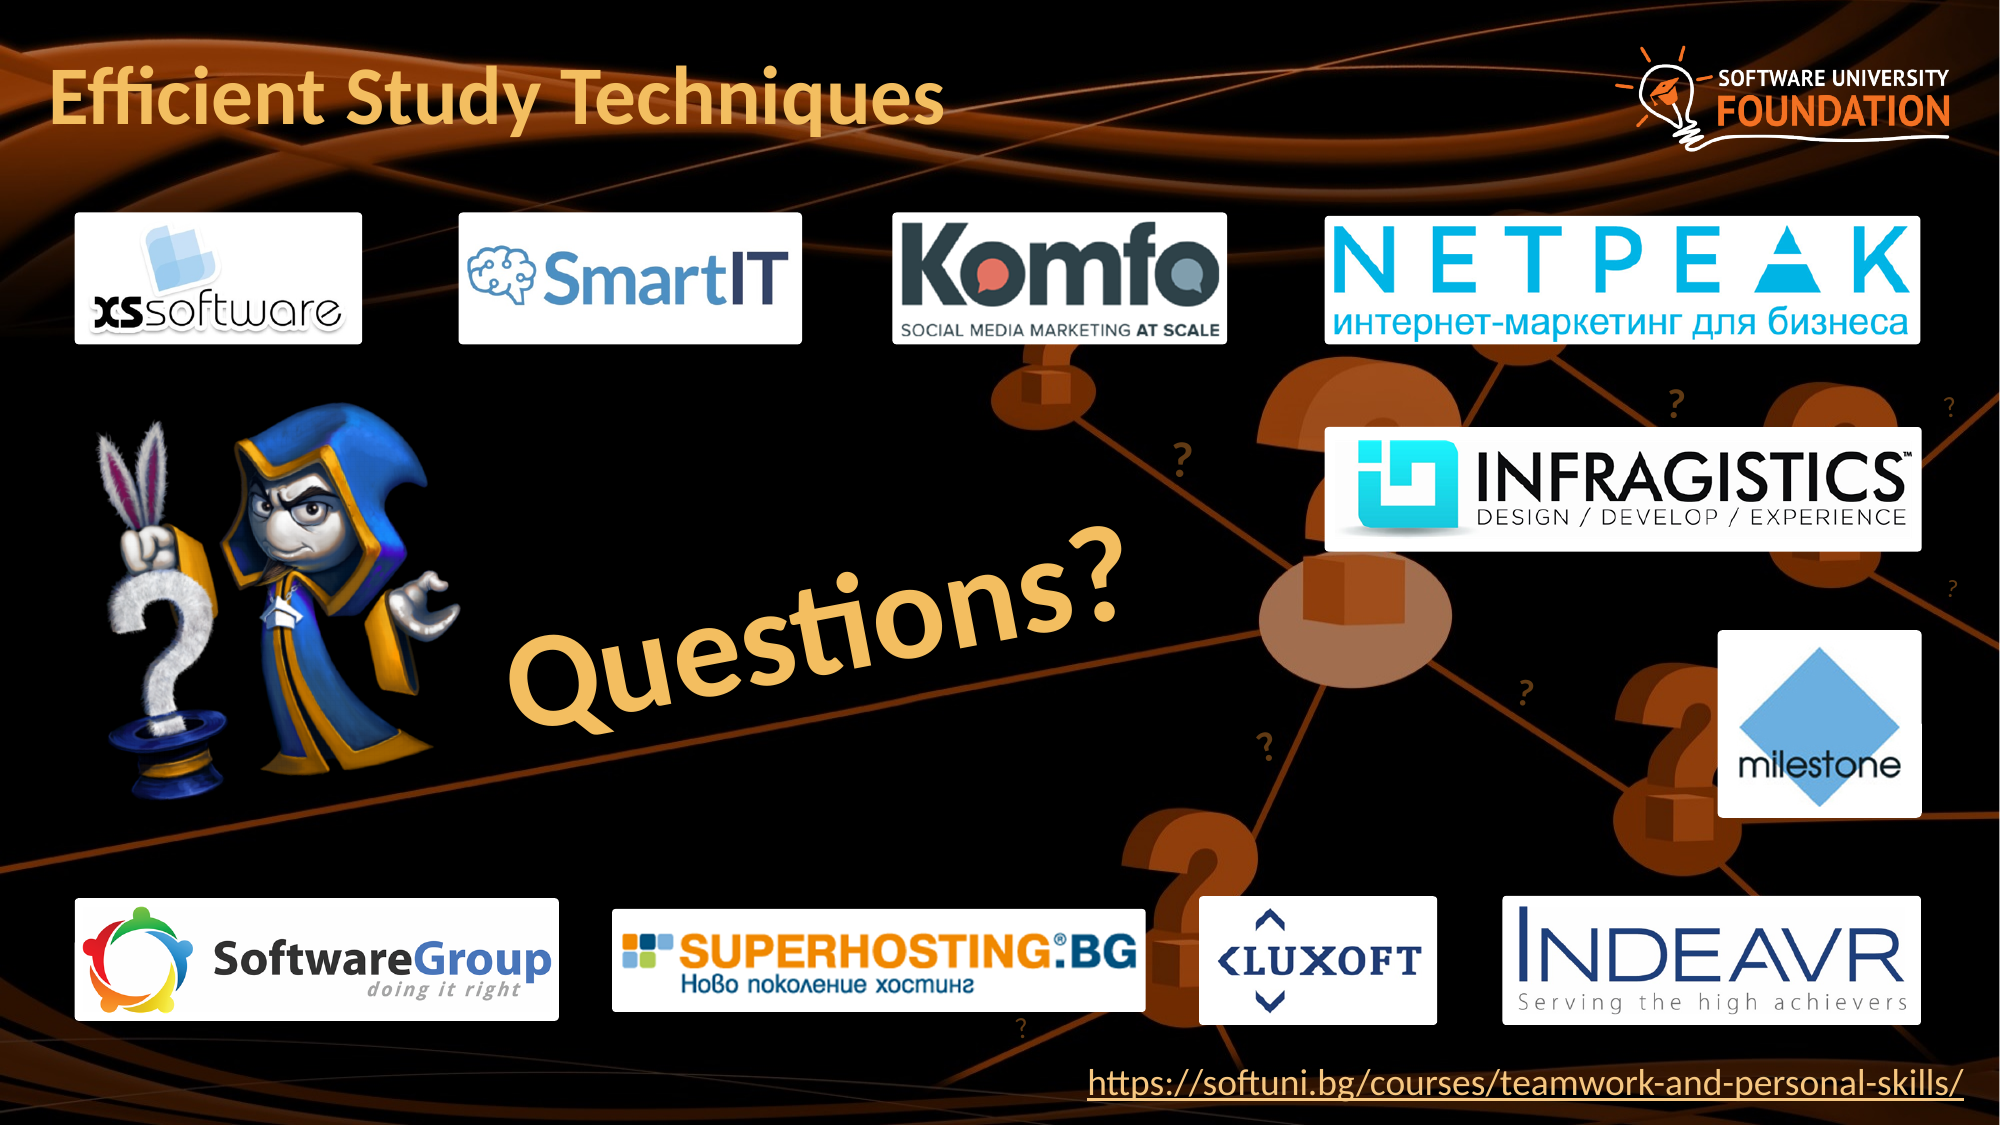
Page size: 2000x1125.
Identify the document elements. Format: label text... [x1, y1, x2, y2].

title Efficient Study Techniques [30, 6, 1602, 189]
picture [0, 0, 2000, 1125]
list https://softuni.bg/courses/teamwork-and-personal-skills/ [250, 1050, 1971, 1110]
